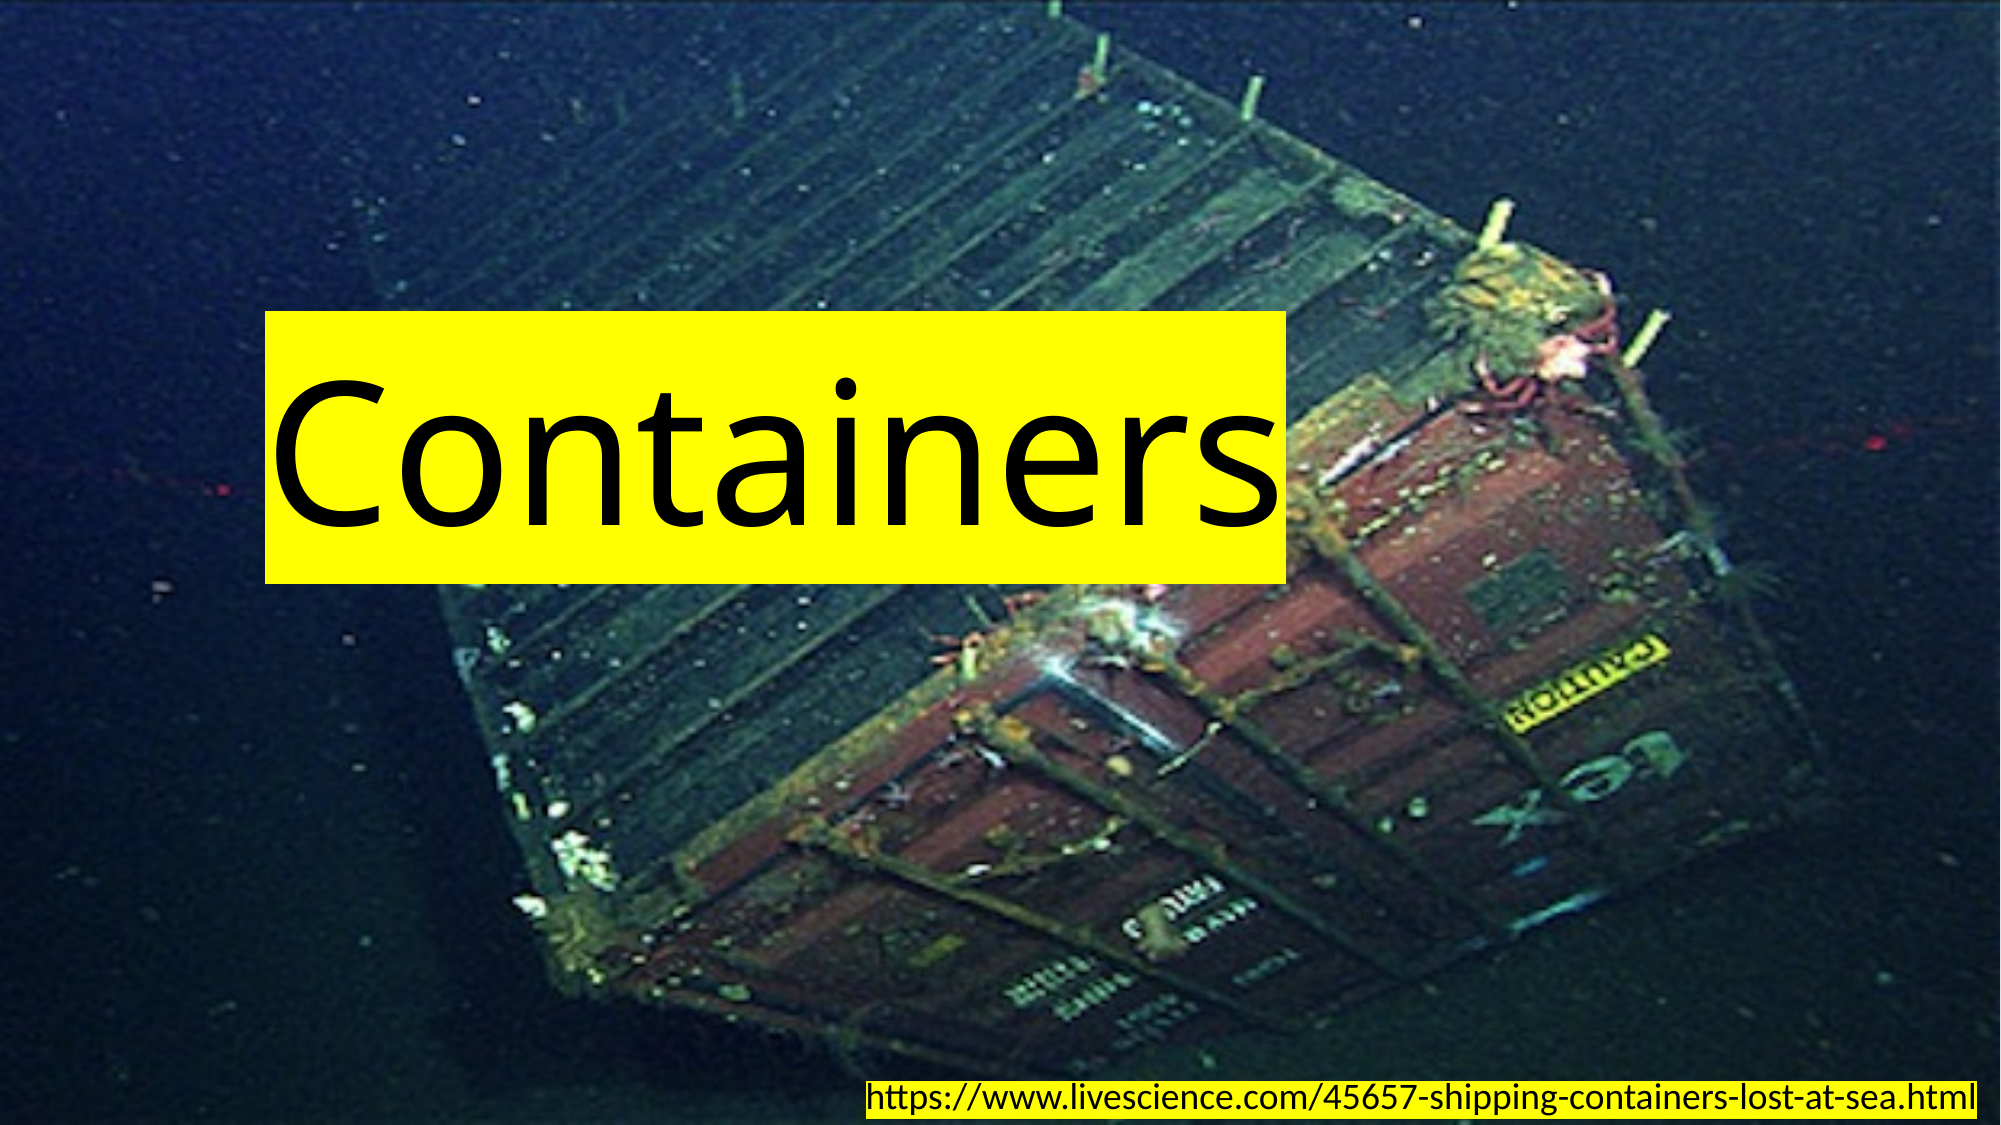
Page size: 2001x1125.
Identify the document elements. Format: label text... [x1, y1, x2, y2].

text_box https://www.livescience.com/45657-shipping-containers-lost-at-sea.html [850, 1064, 1993, 1125]
title Containers [249, 184, 1750, 576]
picture [0, 0, 2001, 1125]
